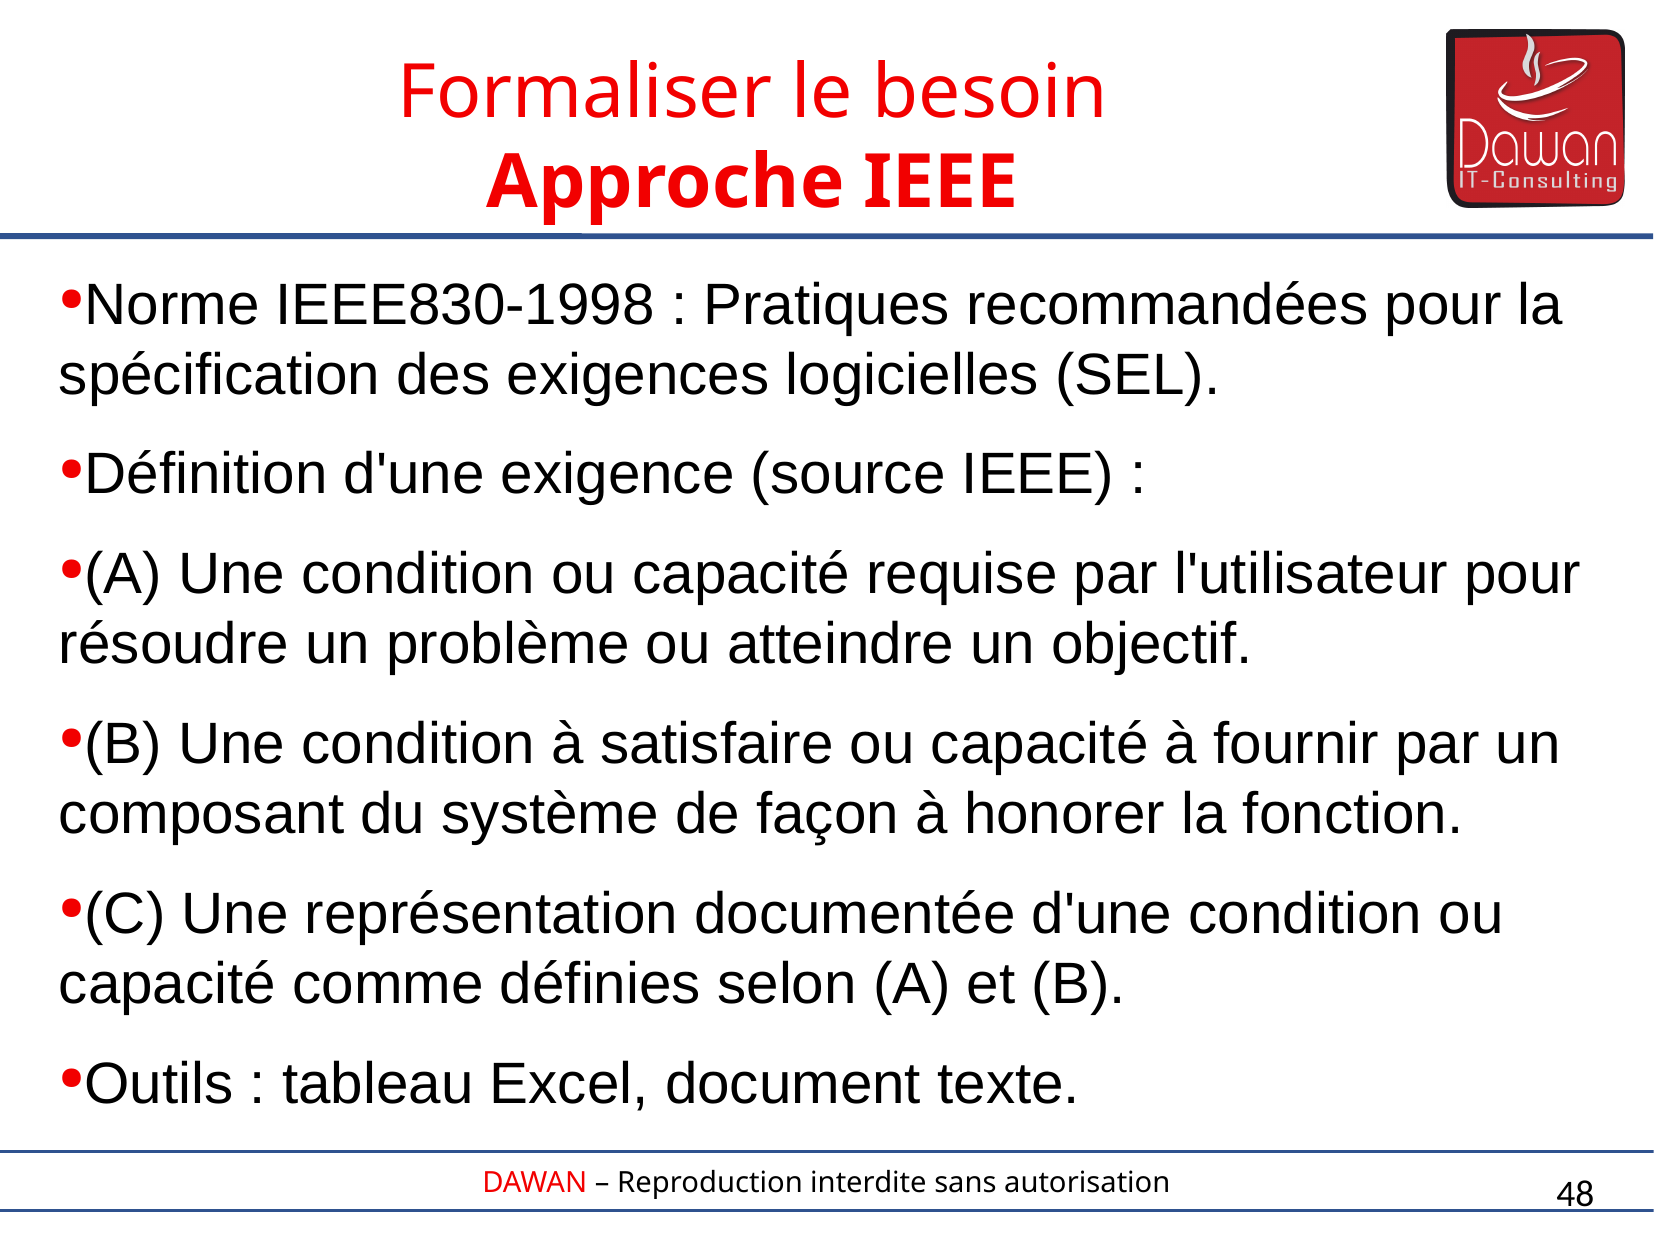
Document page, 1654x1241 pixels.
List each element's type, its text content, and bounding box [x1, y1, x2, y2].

text_box 48 [1535, 1169, 1595, 1233]
list Norme IEEE830-1998 : Pratiques recommandées pour la spécification des exigences logicielles (SEL). Définition d'une exigence (source IEEE) : (A) Une condition ou capacité requise par l'utilisateur pour résoudre un problème ou atteindre un objectif. (B) Une condition à satisfaire ou capacité à fournir par un composant du système de façon à honorer la fonction. (C) Une représentation documentée d'une condition ou capacité comme définies selon (A) et (B). Outils : tableau Excel, document texte. [59, 265, 1595, 1131]
picture [1447, 29, 1625, 208]
title Formaliser le besoin Approche IEEE [59, 29, 1447, 237]
